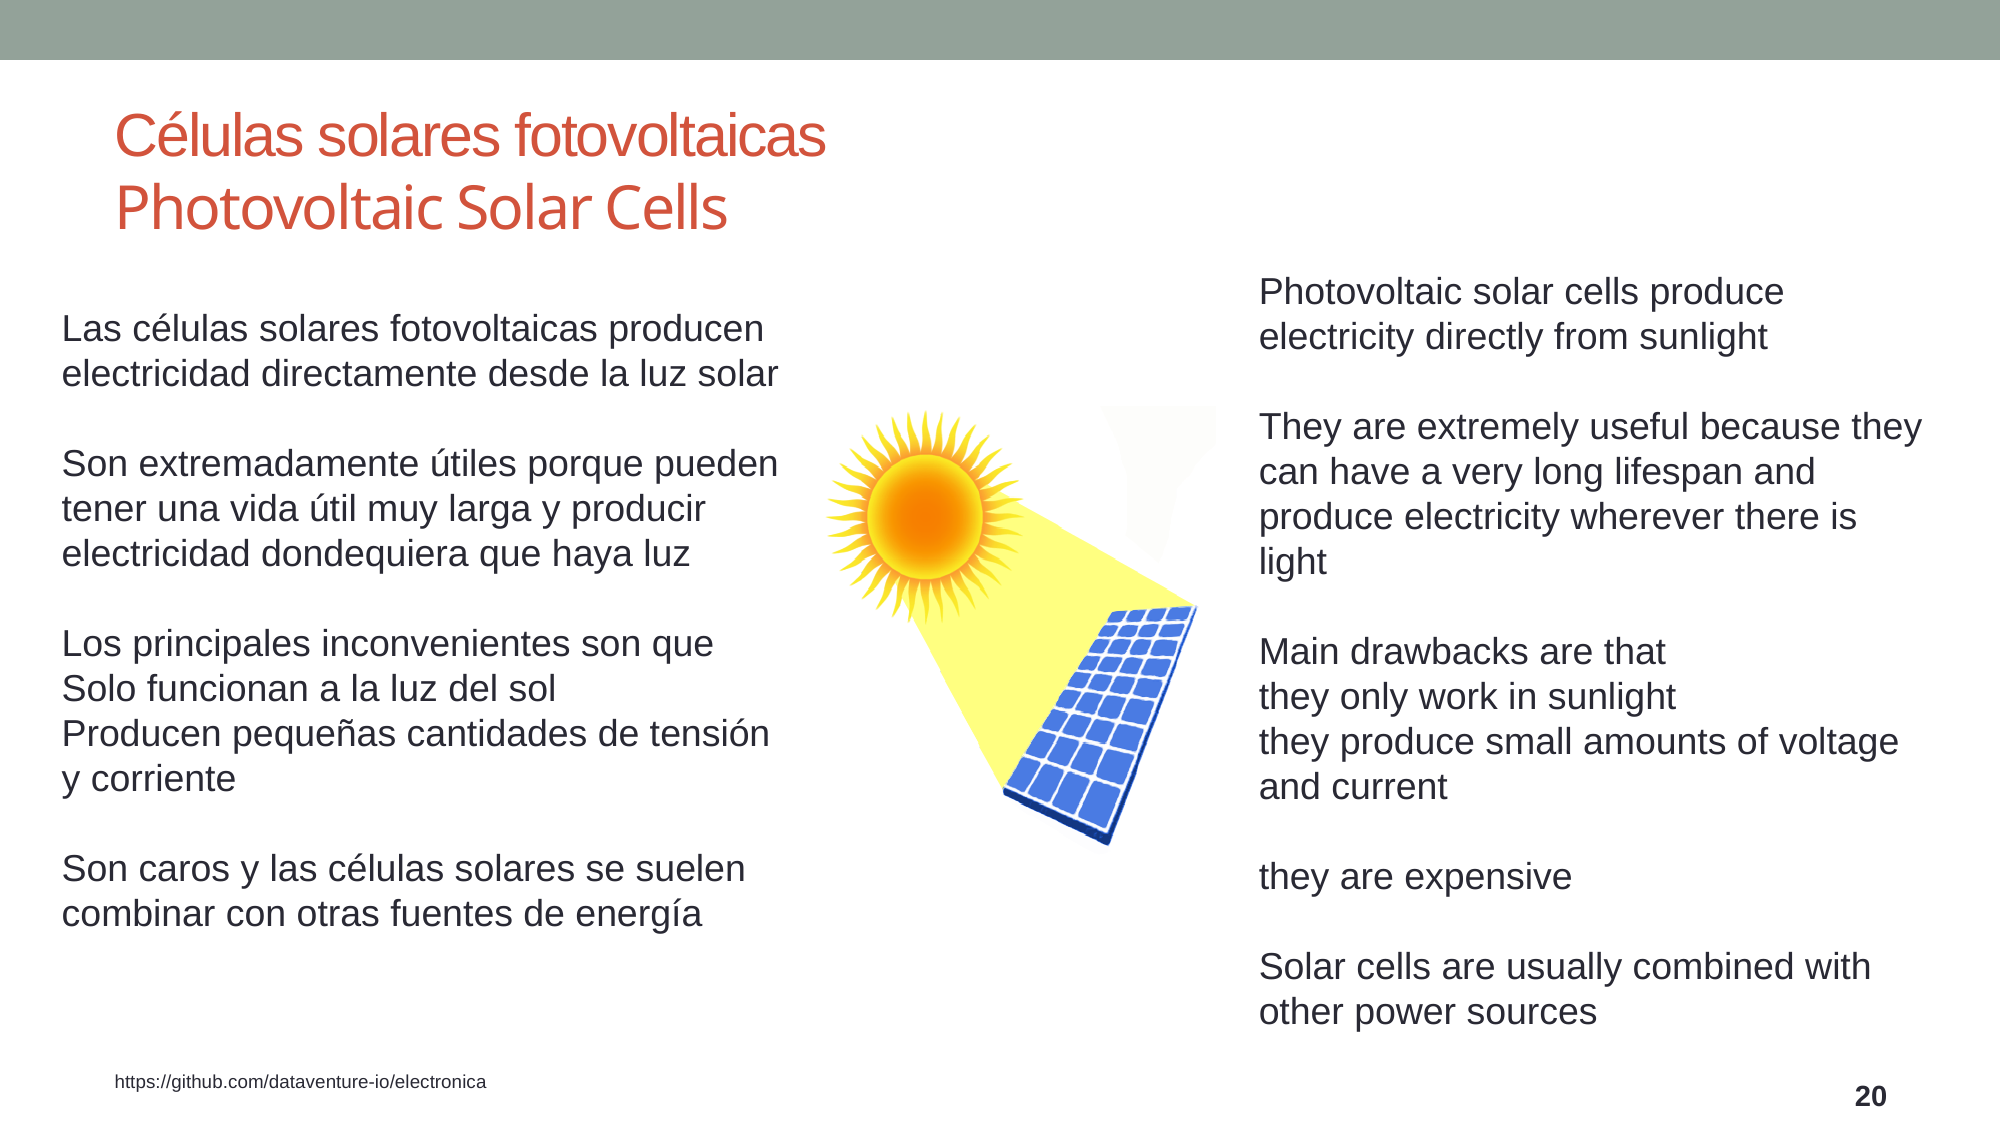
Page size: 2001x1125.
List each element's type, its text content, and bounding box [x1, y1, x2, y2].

title Células solares fotovoltaicas Photovoltaic Solar Cells [99, 87, 1900, 250]
text_box Photovoltaic solar cells produce electricity directly from sunlight They are extremely useful because they can have a very long lifespan and produce electricity wherever there is light Main drawbacks are that they only work in sunlight they produce small amounts of voltage and current they are expensive Solar cells are usually combined with other power sources [1243, 259, 1941, 1040]
picture [821, 405, 1216, 867]
text_box Las células solares fotovoltaicas producen electricidad directamente desde la luz solar Son extremadamente útiles porque pueden tener una vida útil muy larga y producir electricidad dondequiera que haya luz Los principales inconvenientes son que Solo funcionan a la luz del sol Producen pequeñas cantidades de tensión y corriente Son caros y las células solares se suelen combinar con otras fuentes de energía [46, 296, 814, 942]
slide_number 20 [1585, 1068, 1903, 1123]
